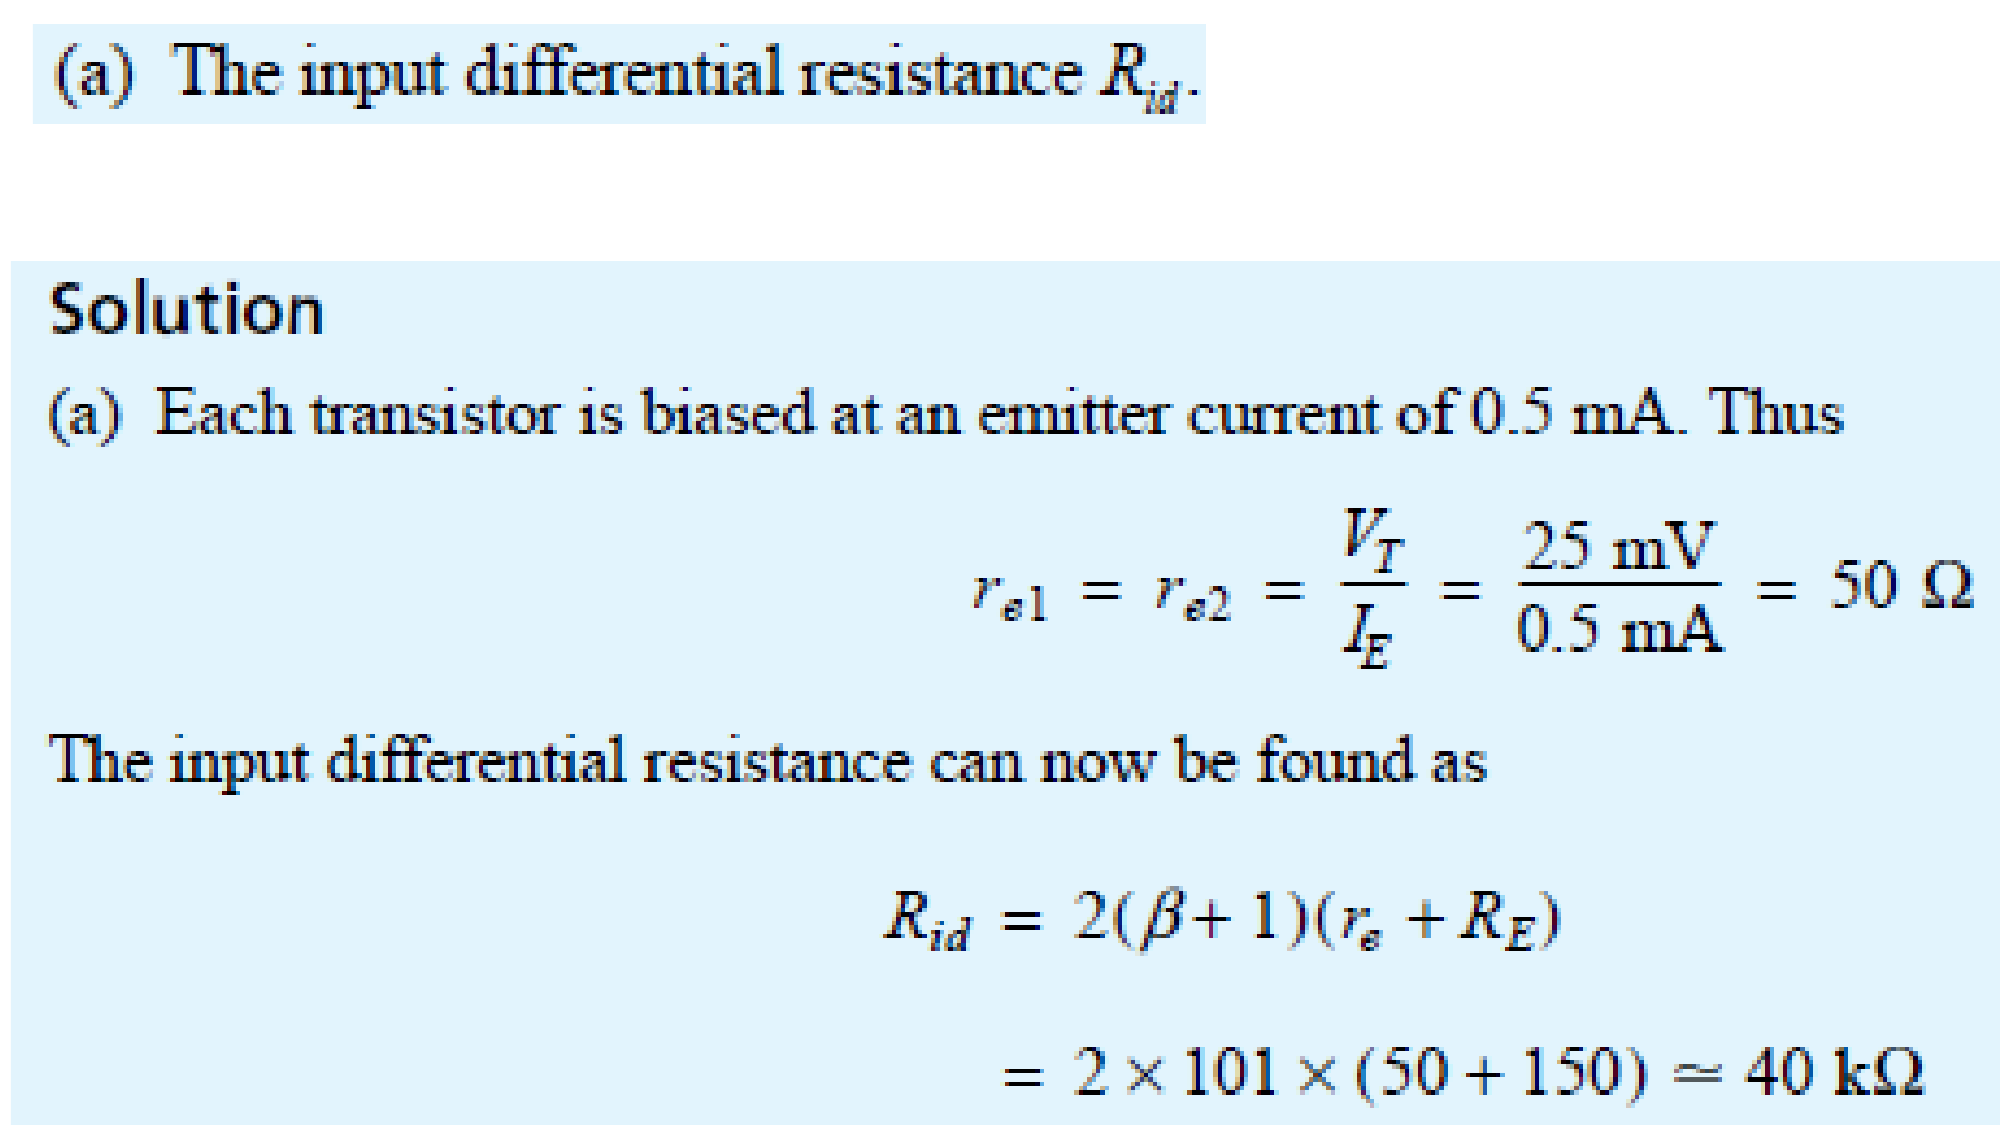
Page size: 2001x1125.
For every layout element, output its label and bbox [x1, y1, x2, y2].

picture [32, 24, 1206, 124]
picture [10, 261, 2000, 1125]
